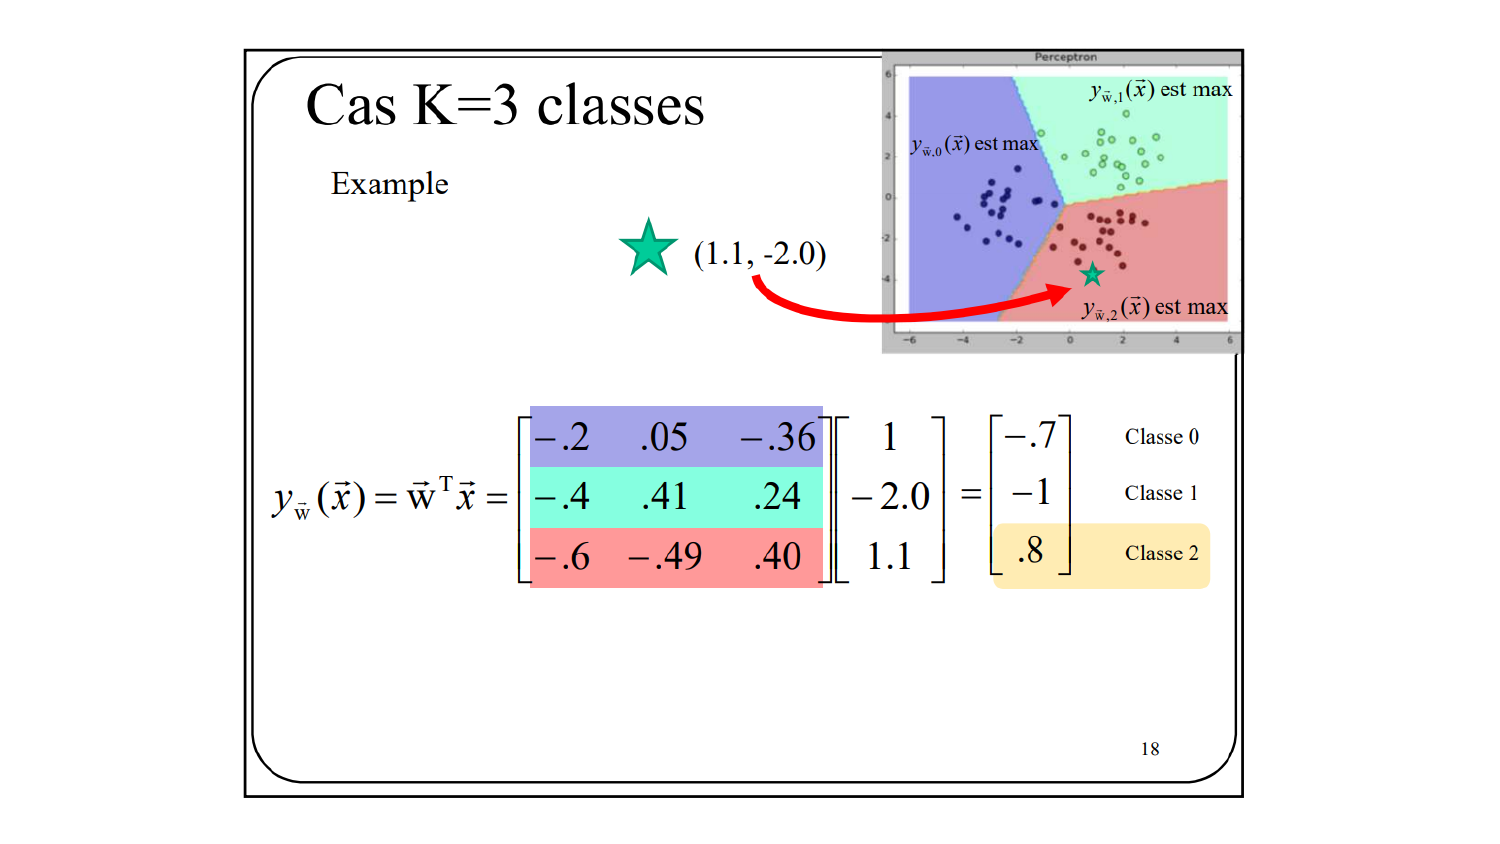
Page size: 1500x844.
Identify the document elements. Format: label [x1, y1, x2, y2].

picture [206, 24, 1294, 819]
